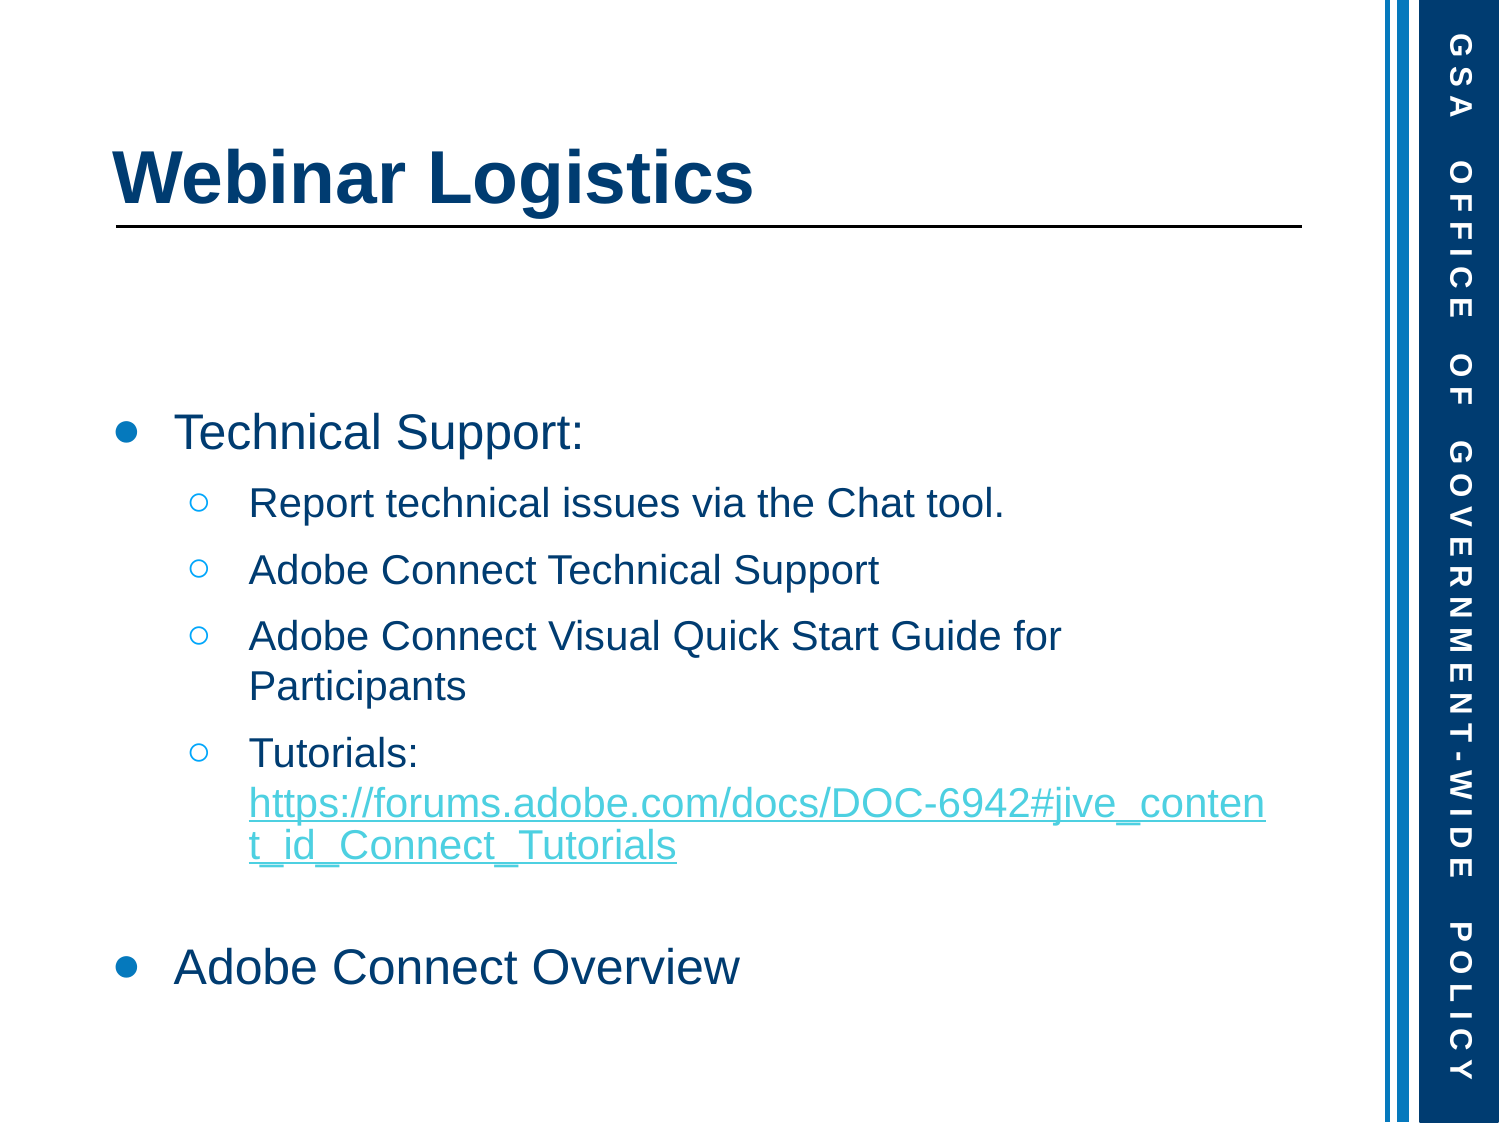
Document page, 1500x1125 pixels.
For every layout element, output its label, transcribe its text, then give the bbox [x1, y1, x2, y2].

title Webinar Logistics [97, 40, 1302, 234]
list Technical Support: Report technical issues via the Chat tool. Adobe Connect Technical Support Adobe Connect Visual Quick Start Guide for Participants Tutorials: https://forums.adobe.com/docs/DOC-6942#jive_content_id_Connect_Tutorials Adobe Connect Overview [83, 384, 1282, 758]
